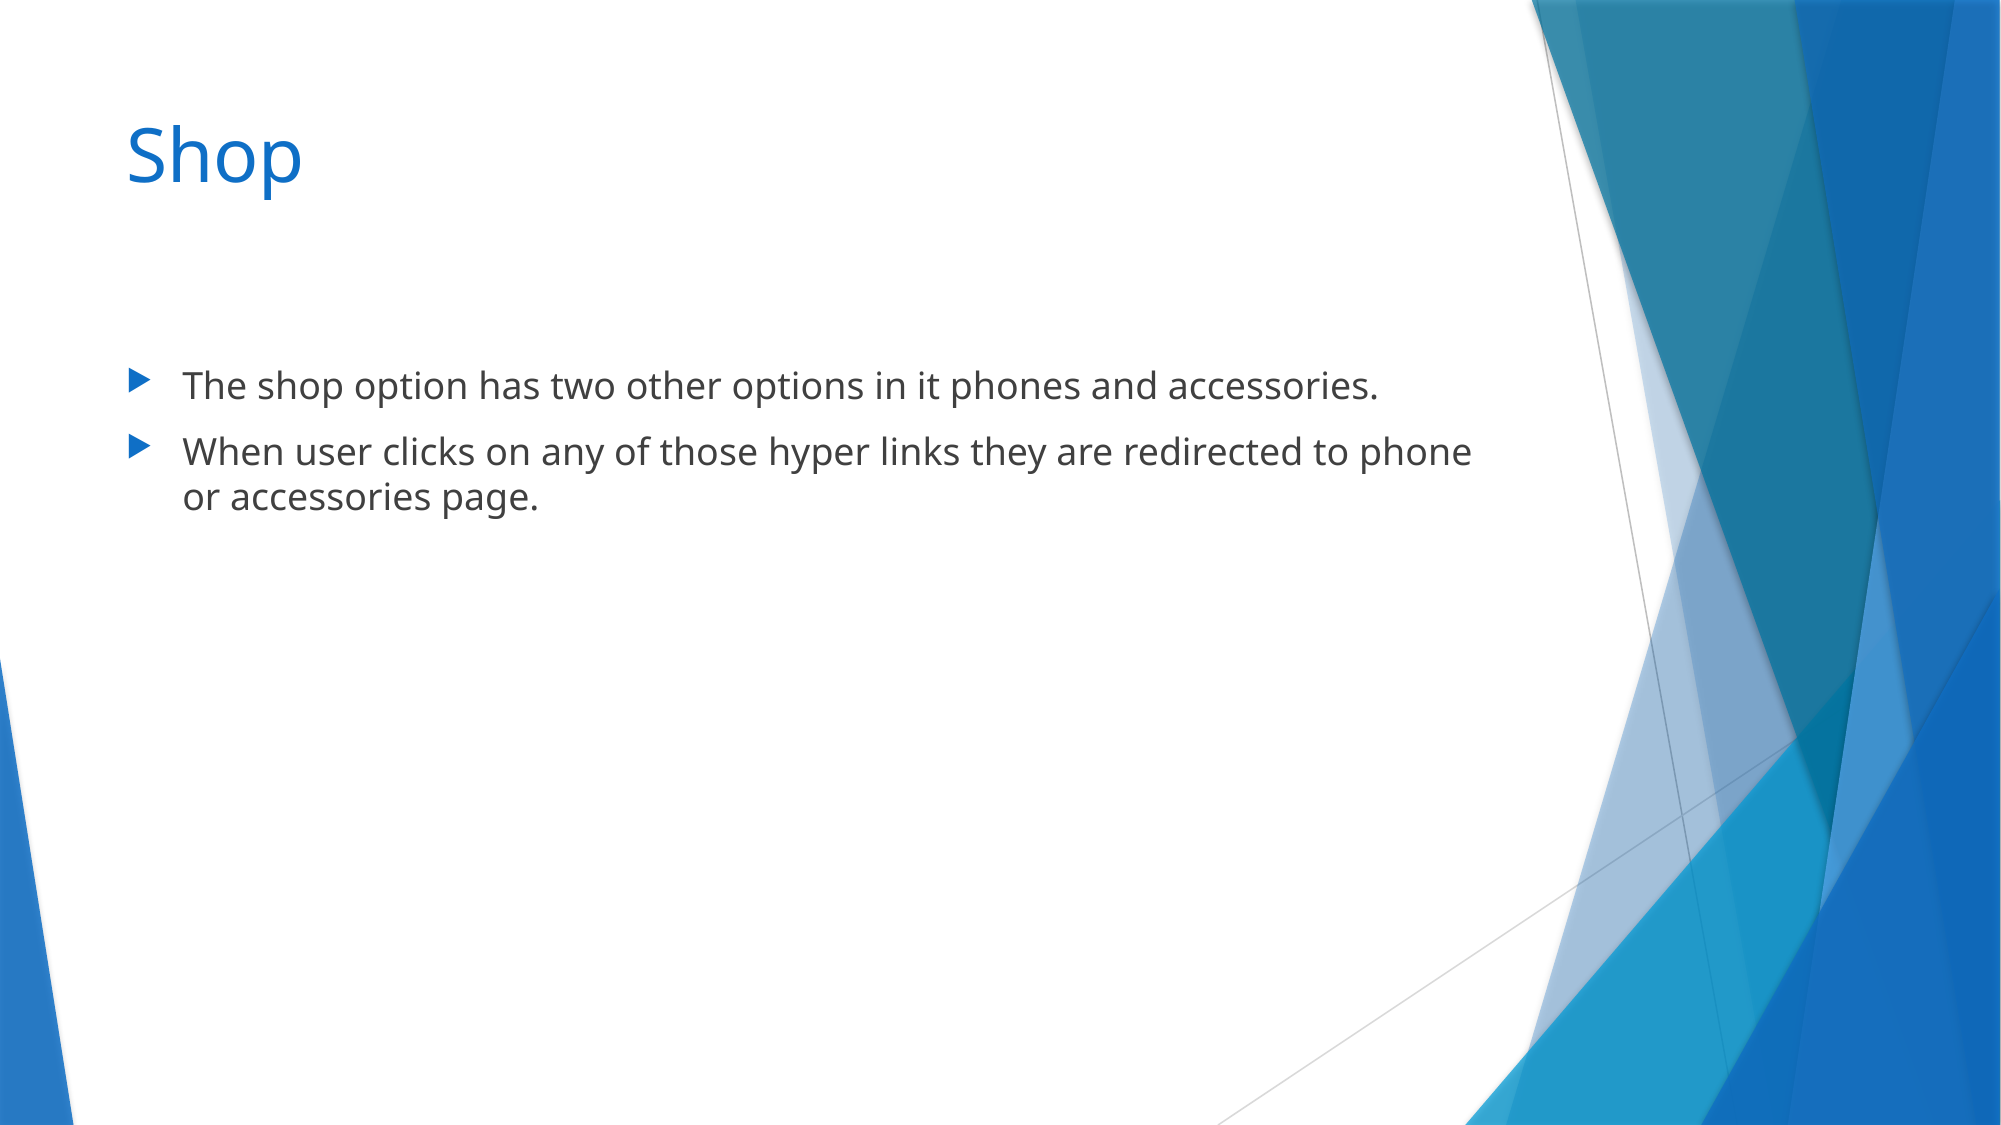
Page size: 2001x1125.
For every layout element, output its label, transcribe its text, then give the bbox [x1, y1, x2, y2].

list The shop option has two other options in it phones and accessories. When user clicks on any of those hyper links they are redirected to phone or accessories page. [111, 354, 1522, 992]
title Shop [111, 99, 1522, 317]
